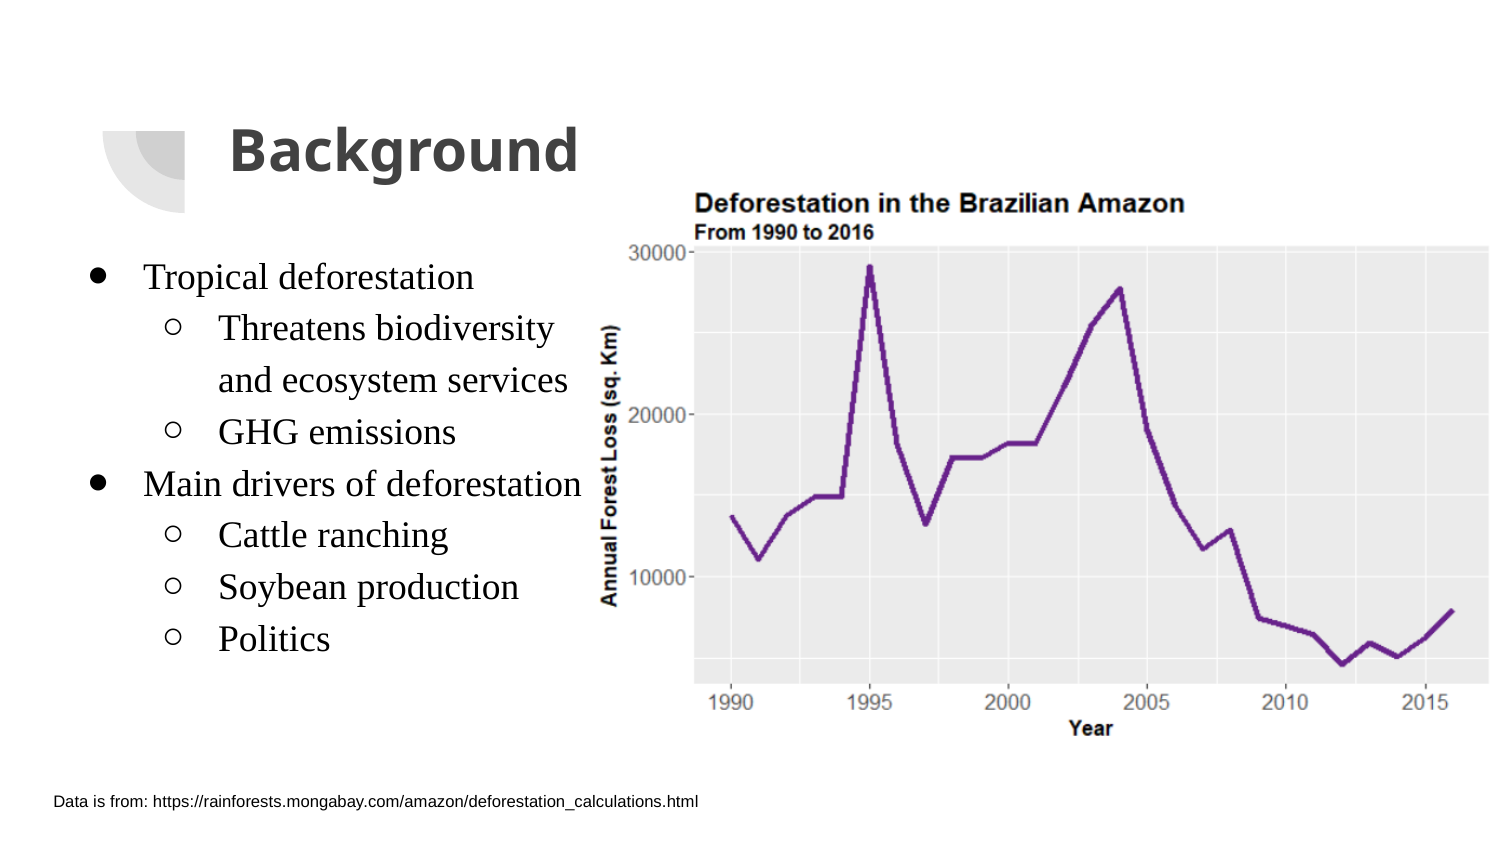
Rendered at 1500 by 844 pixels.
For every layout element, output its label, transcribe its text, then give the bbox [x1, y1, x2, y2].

title Background [213, 98, 1368, 229]
list Tropical deforestation Threatens biodiversity and ecosystem services GHG emissions Main drivers of deforestation Cattle ranching Soybean production Politics [53, 229, 629, 777]
picture [597, 189, 1500, 737]
text_box Data is from: https://rainforests.mongabay.com/amazon/deforestation_calculations.html [38, 776, 803, 844]
